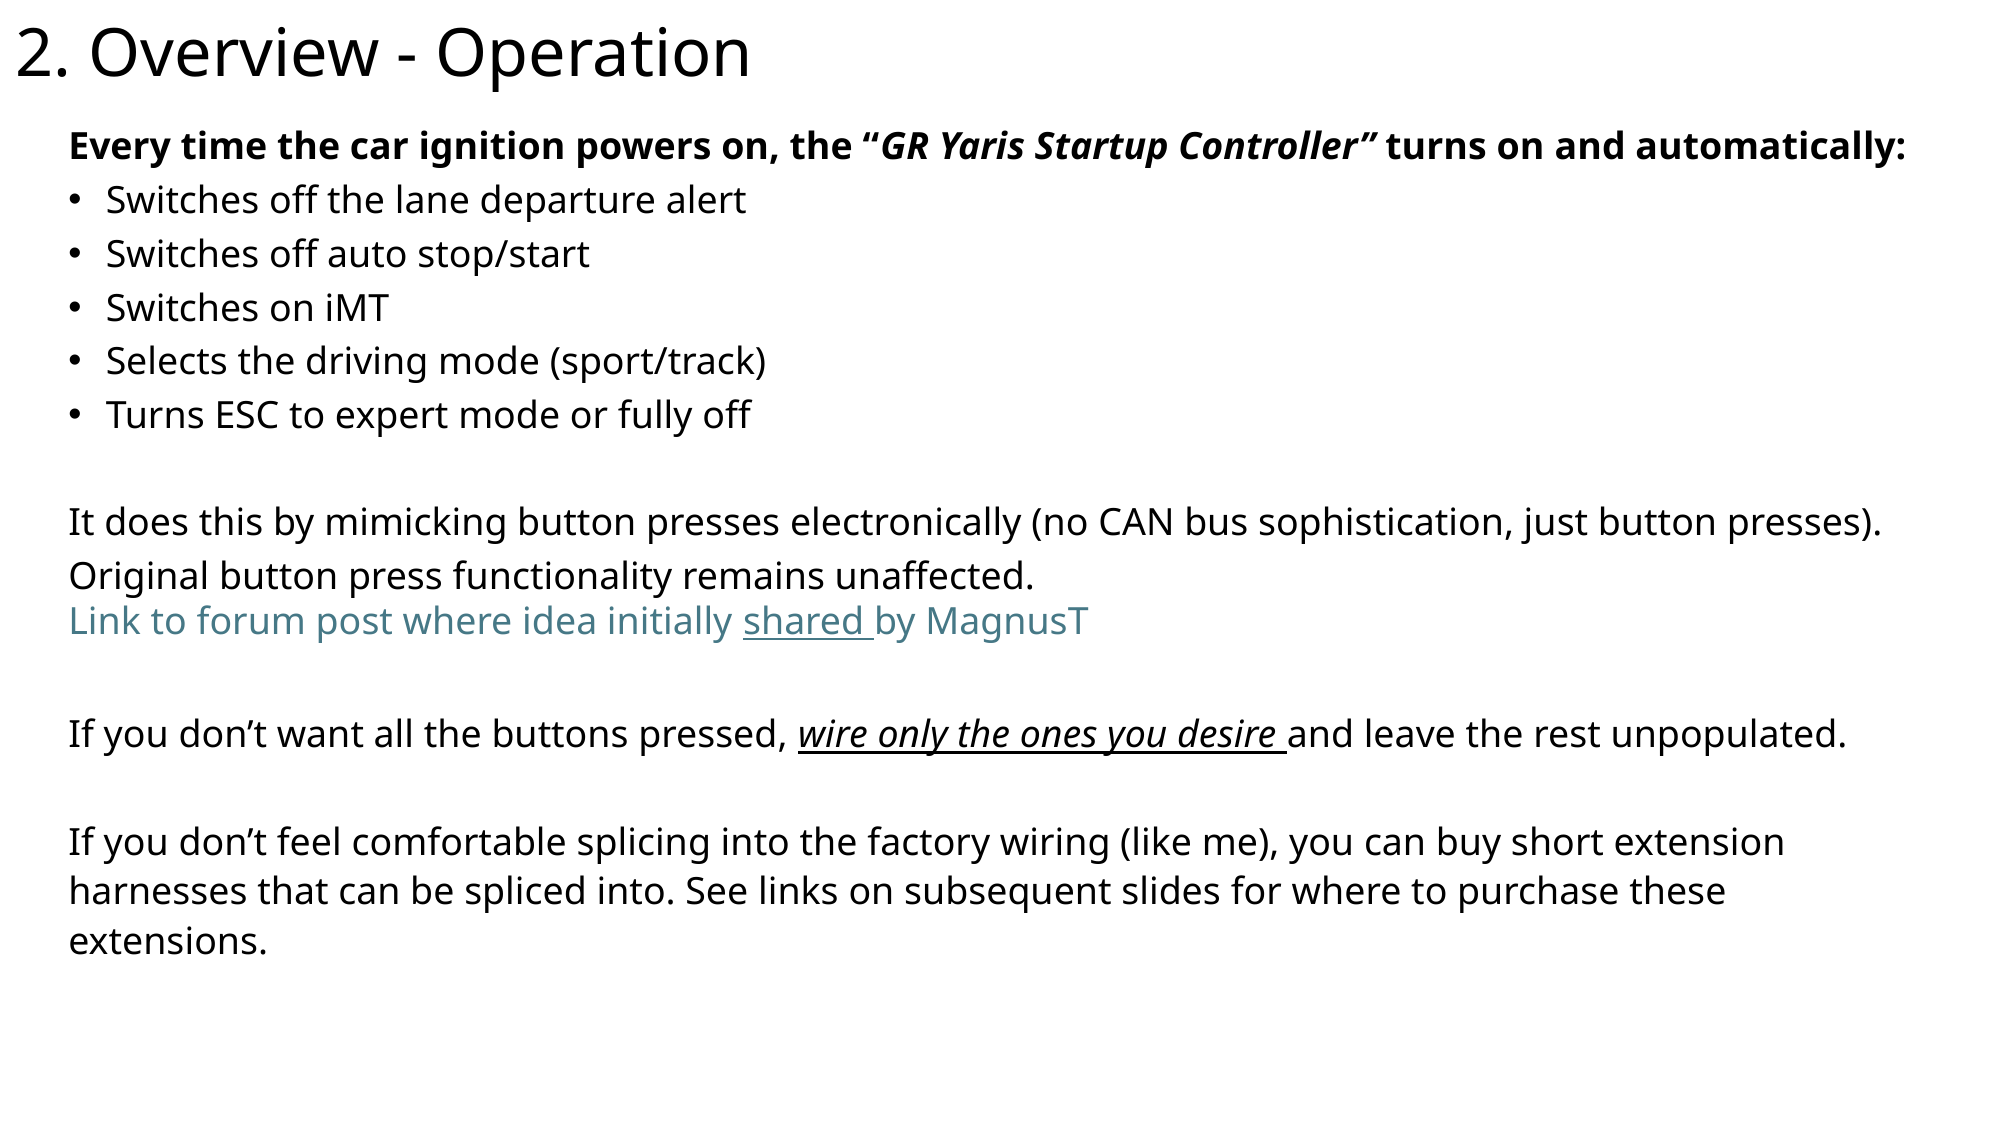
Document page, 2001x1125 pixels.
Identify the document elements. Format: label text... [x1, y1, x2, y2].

title 2. Overview - Operation [0, 0, 1725, 111]
list Every time the car ignition powers on, the “GR Yaris Startup Controller” turns on and automatically: Switches off the lane departure alert Switches off auto stop/start Switches on iMT Selects the driving mode (sport/track) Turns ESC to expert mode or fully off It does this by mimicking button presses electronically (no CAN bus sophistication, just button presses). Original button press functionality remains unaffected. Link to forum post where idea initially shared by MagnusT If you don’t want all the buttons pressed, wire only the ones you desire and leave the rest unpopulated. If you don’t feel comfortable splicing into the factory wiring (like me), you can buy short extension harnesses that can be spliced into. See links on subsequent slides for where to purchase these extensions. [53, 110, 1931, 1061]
